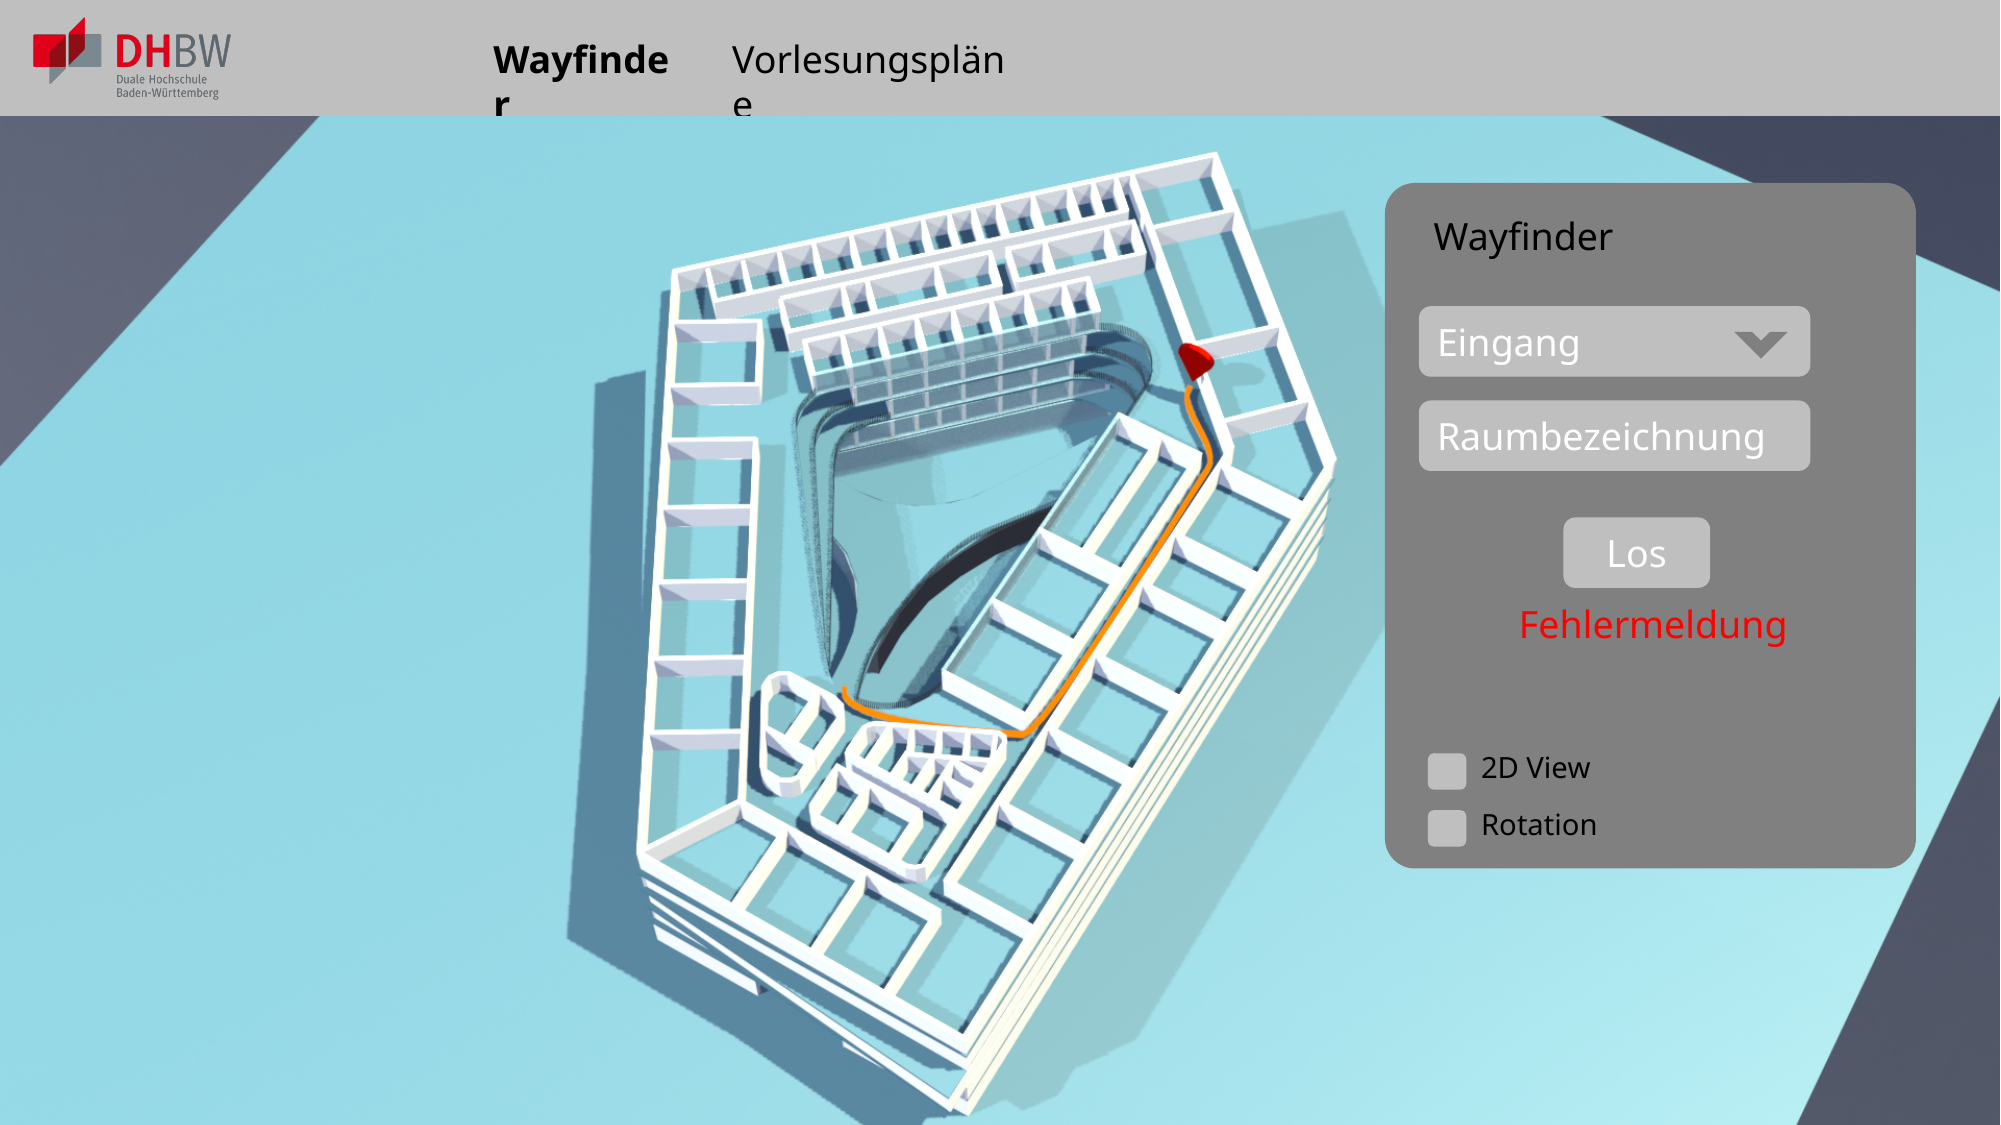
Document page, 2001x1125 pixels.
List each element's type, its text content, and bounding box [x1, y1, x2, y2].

picture [0, 116, 2000, 1125]
text_box Vorlesungspläne [717, 28, 1030, 116]
picture [32, 16, 232, 101]
text_box [0, 0, 2000, 116]
text_box Wayfinder [478, 28, 686, 116]
